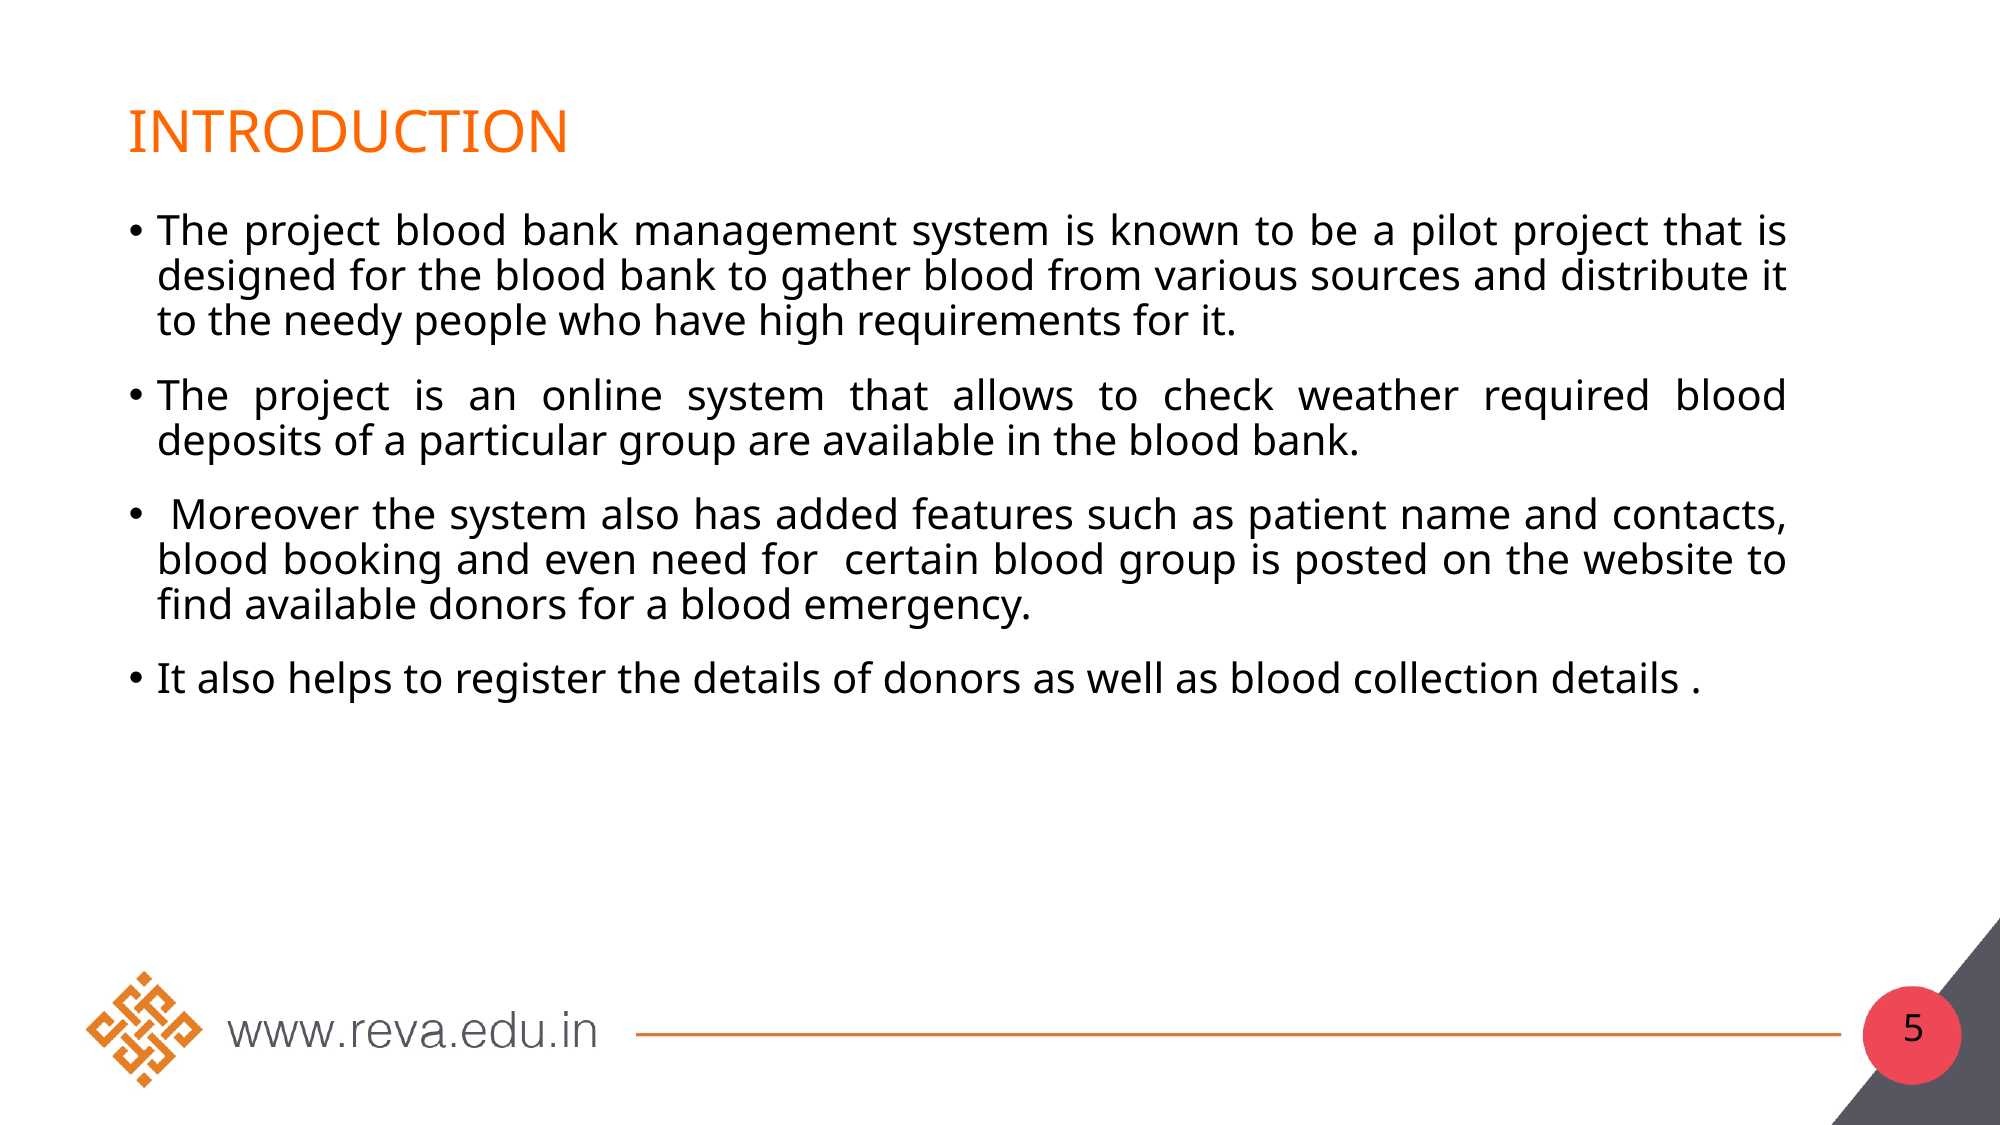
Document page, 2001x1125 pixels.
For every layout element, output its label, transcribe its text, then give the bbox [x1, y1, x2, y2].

slide_number 5 [1864, 999, 1963, 1060]
list The project blood bank management system is known to be a pilot project that is designed for the blood bank to gather blood from various sources and distribute it to the needy people who have high requirements for it. The project is an online system that allows to check weather required blood deposits of a particular group are available in the blood bank. Moreover the system also has added features such as patient name and contacts, blood booking and even need for certain blood group is posted on the website to find available donors for a blood emergency. It also helps to register the details of donors as well as blood collection details . [114, 202, 1804, 917]
picture [0, 0, 2000, 1125]
title introduction [114, 64, 1134, 202]
